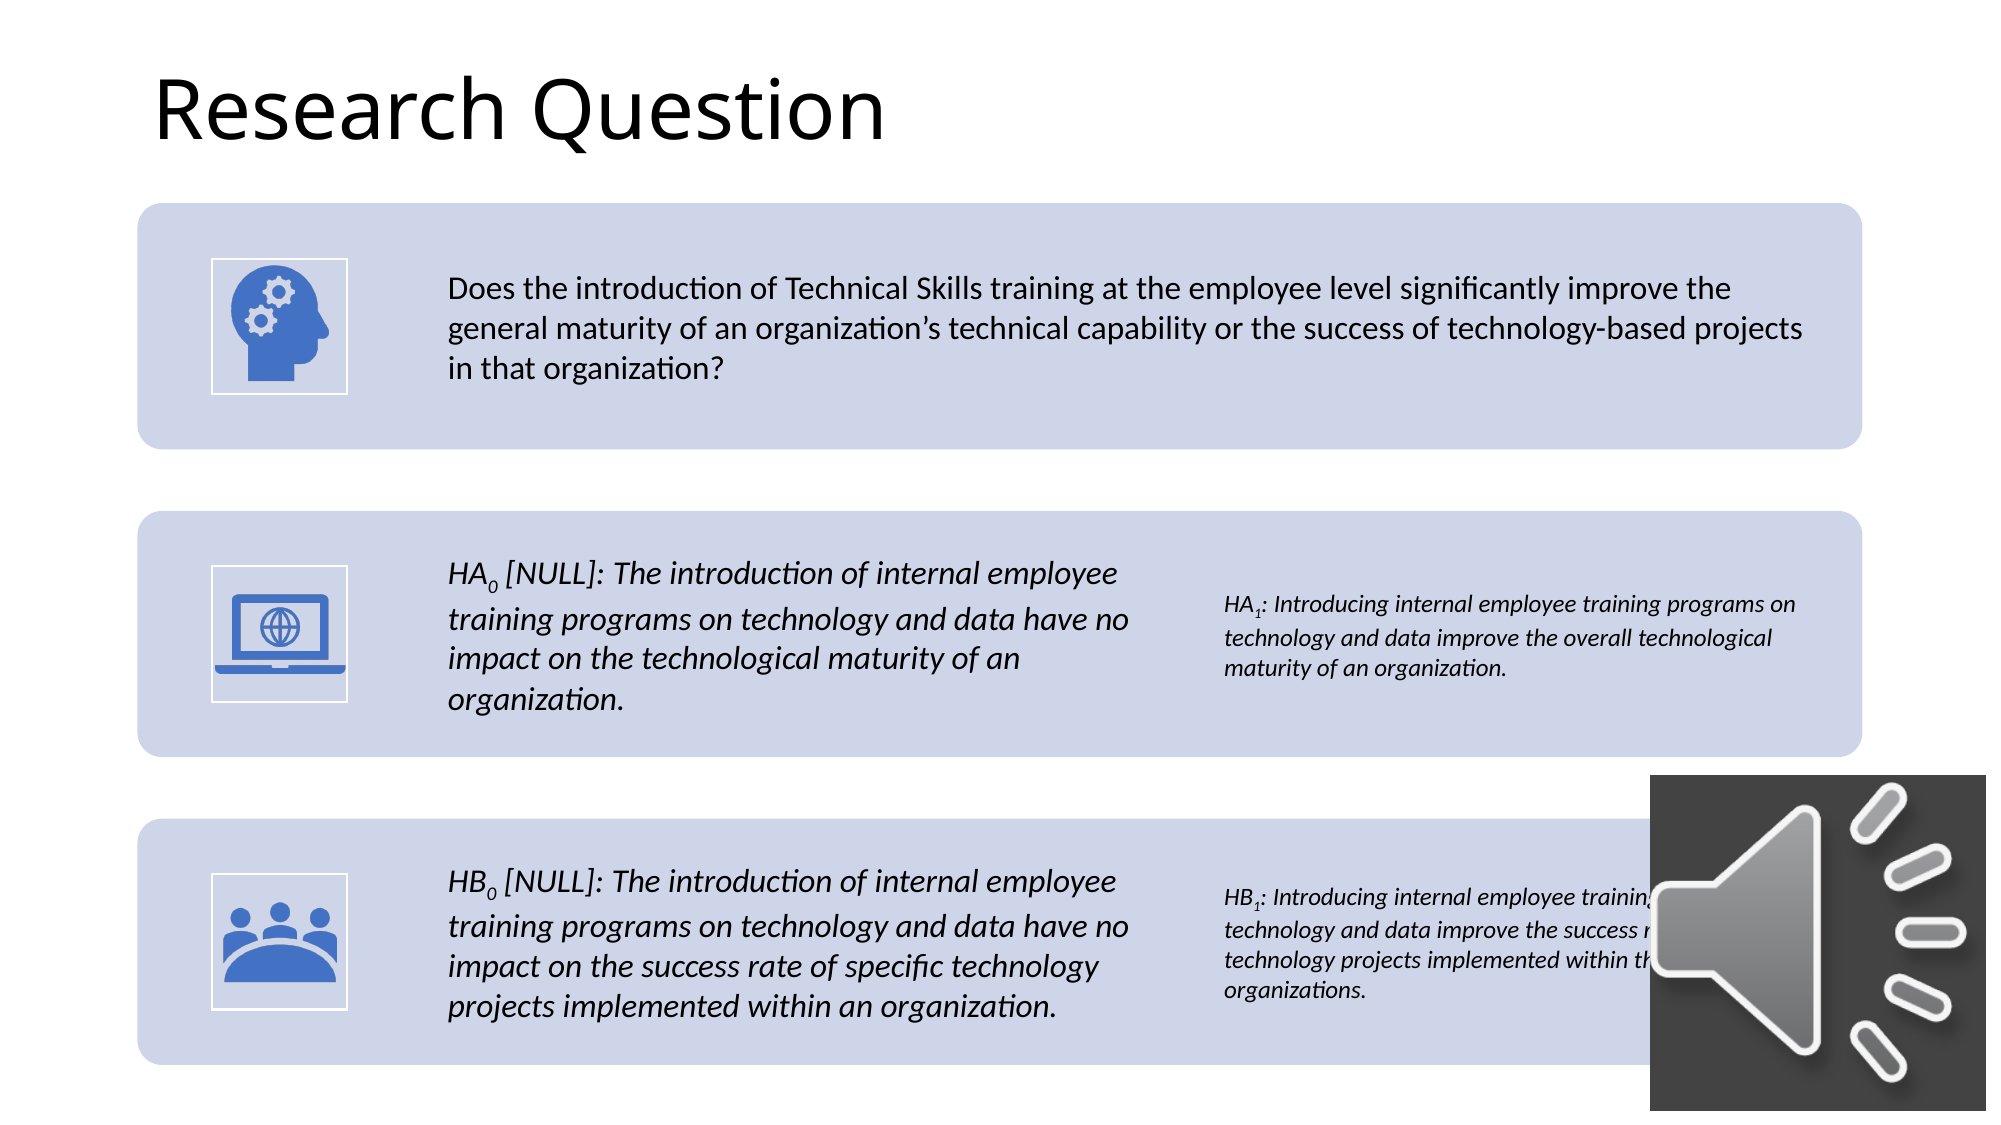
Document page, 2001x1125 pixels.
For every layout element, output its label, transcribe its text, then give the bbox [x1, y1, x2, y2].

picture [1648, 773, 1987, 1112]
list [137, 202, 1863, 1066]
title Research Question [137, 59, 1863, 166]
